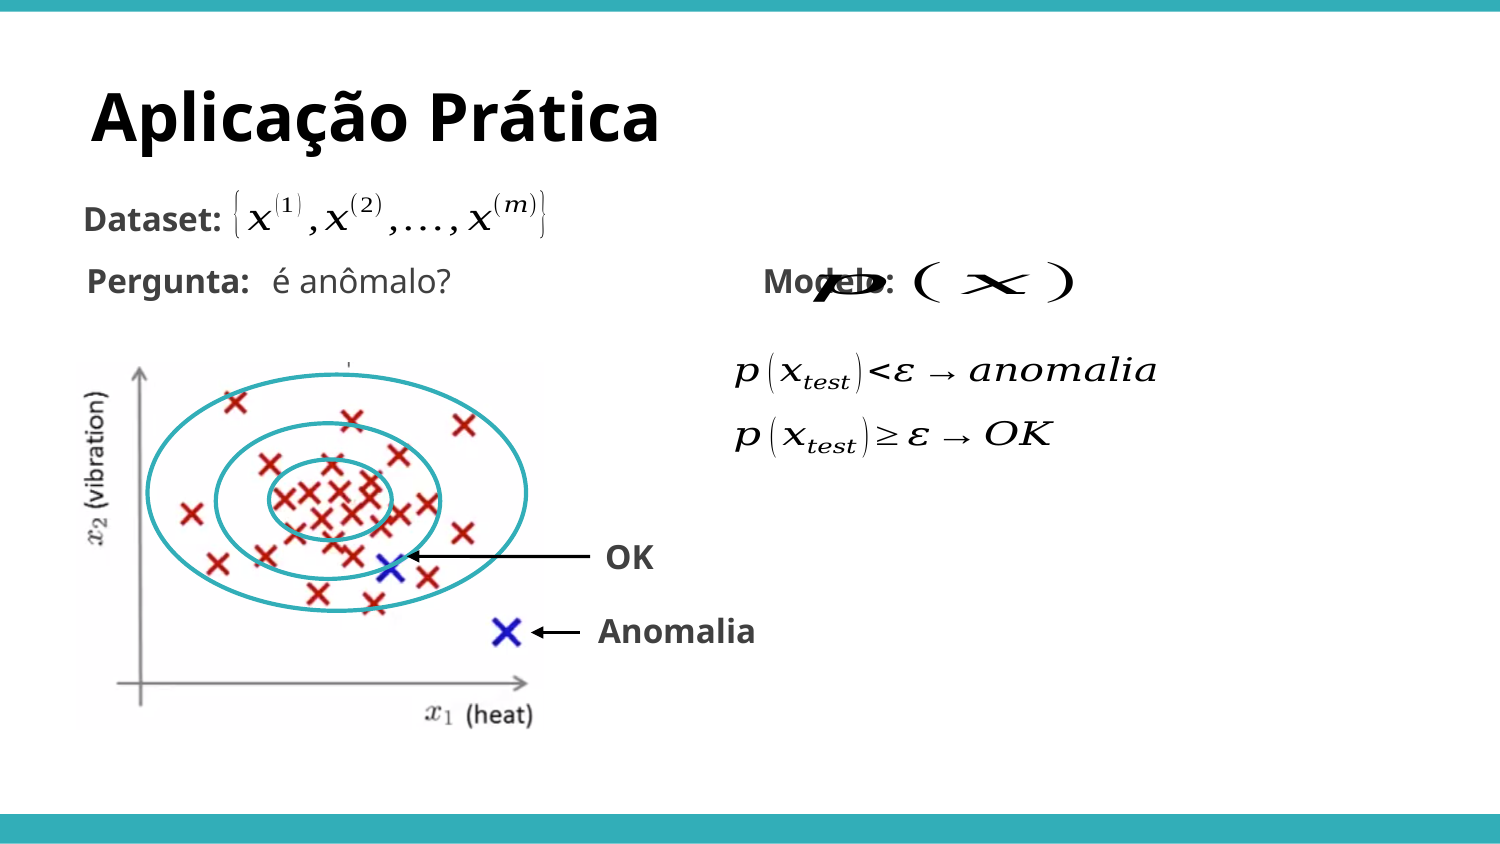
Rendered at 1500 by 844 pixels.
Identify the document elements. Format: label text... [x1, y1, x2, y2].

text_box Aplicação Prática [76, 67, 1105, 162]
text_box Modelo: [747, 251, 1004, 310]
text_box Anomalia [583, 607, 862, 653]
text_box Pergunta: [71, 251, 328, 310]
text_box Dataset: [68, 188, 325, 247]
text_box OK [590, 533, 680, 579]
picture [76, 362, 544, 730]
